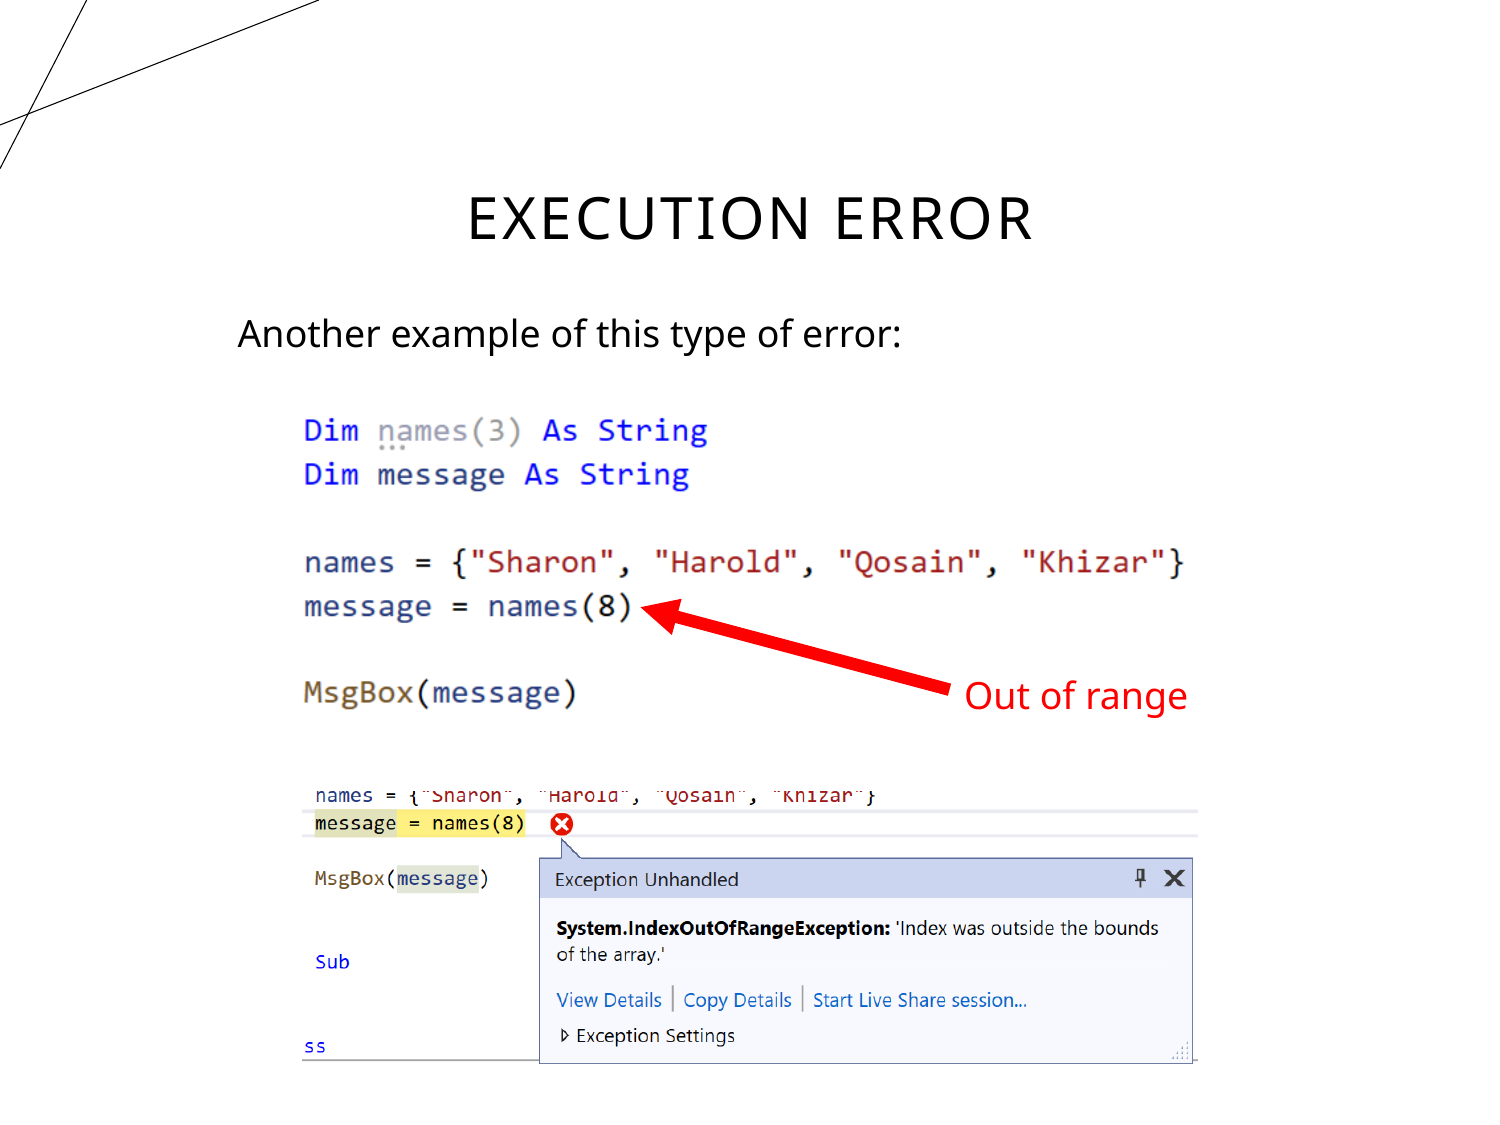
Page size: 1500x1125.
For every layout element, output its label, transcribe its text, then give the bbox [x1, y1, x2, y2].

title Execution Error [103, 112, 1397, 330]
text_box Another example of this type of error: [222, 302, 1296, 408]
picture [295, 409, 1205, 720]
text_box Out of range [949, 664, 1244, 725]
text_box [640, 607, 950, 690]
picture [302, 791, 1198, 1069]
